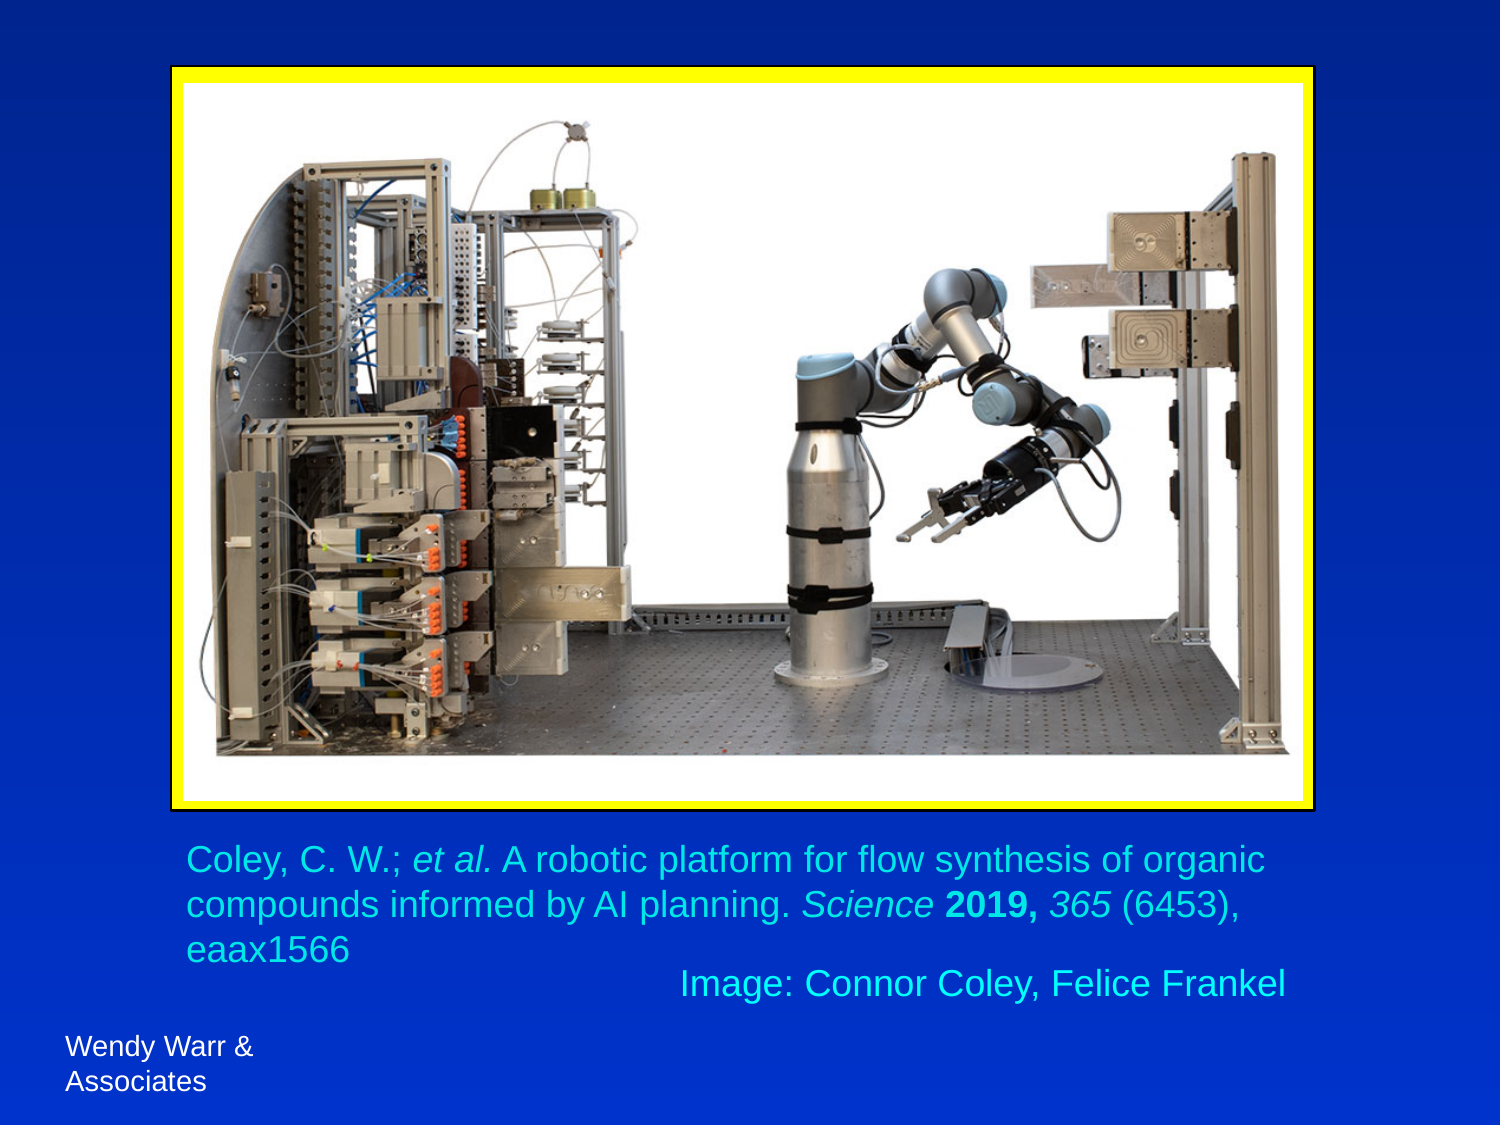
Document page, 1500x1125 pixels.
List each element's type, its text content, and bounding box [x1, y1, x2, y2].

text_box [170, 66, 1315, 811]
text_box Image: Connor Coley, Felice Frankel [664, 951, 1315, 1012]
slide_number Wendy Warr & Associates [50, 1025, 363, 1100]
text_box Coley, C. W.; et al. A robotic platform for flow synthesis of organic compounds informed by AI planning. Science 2019, 365 (6453), eaax1566 [171, 827, 1315, 978]
